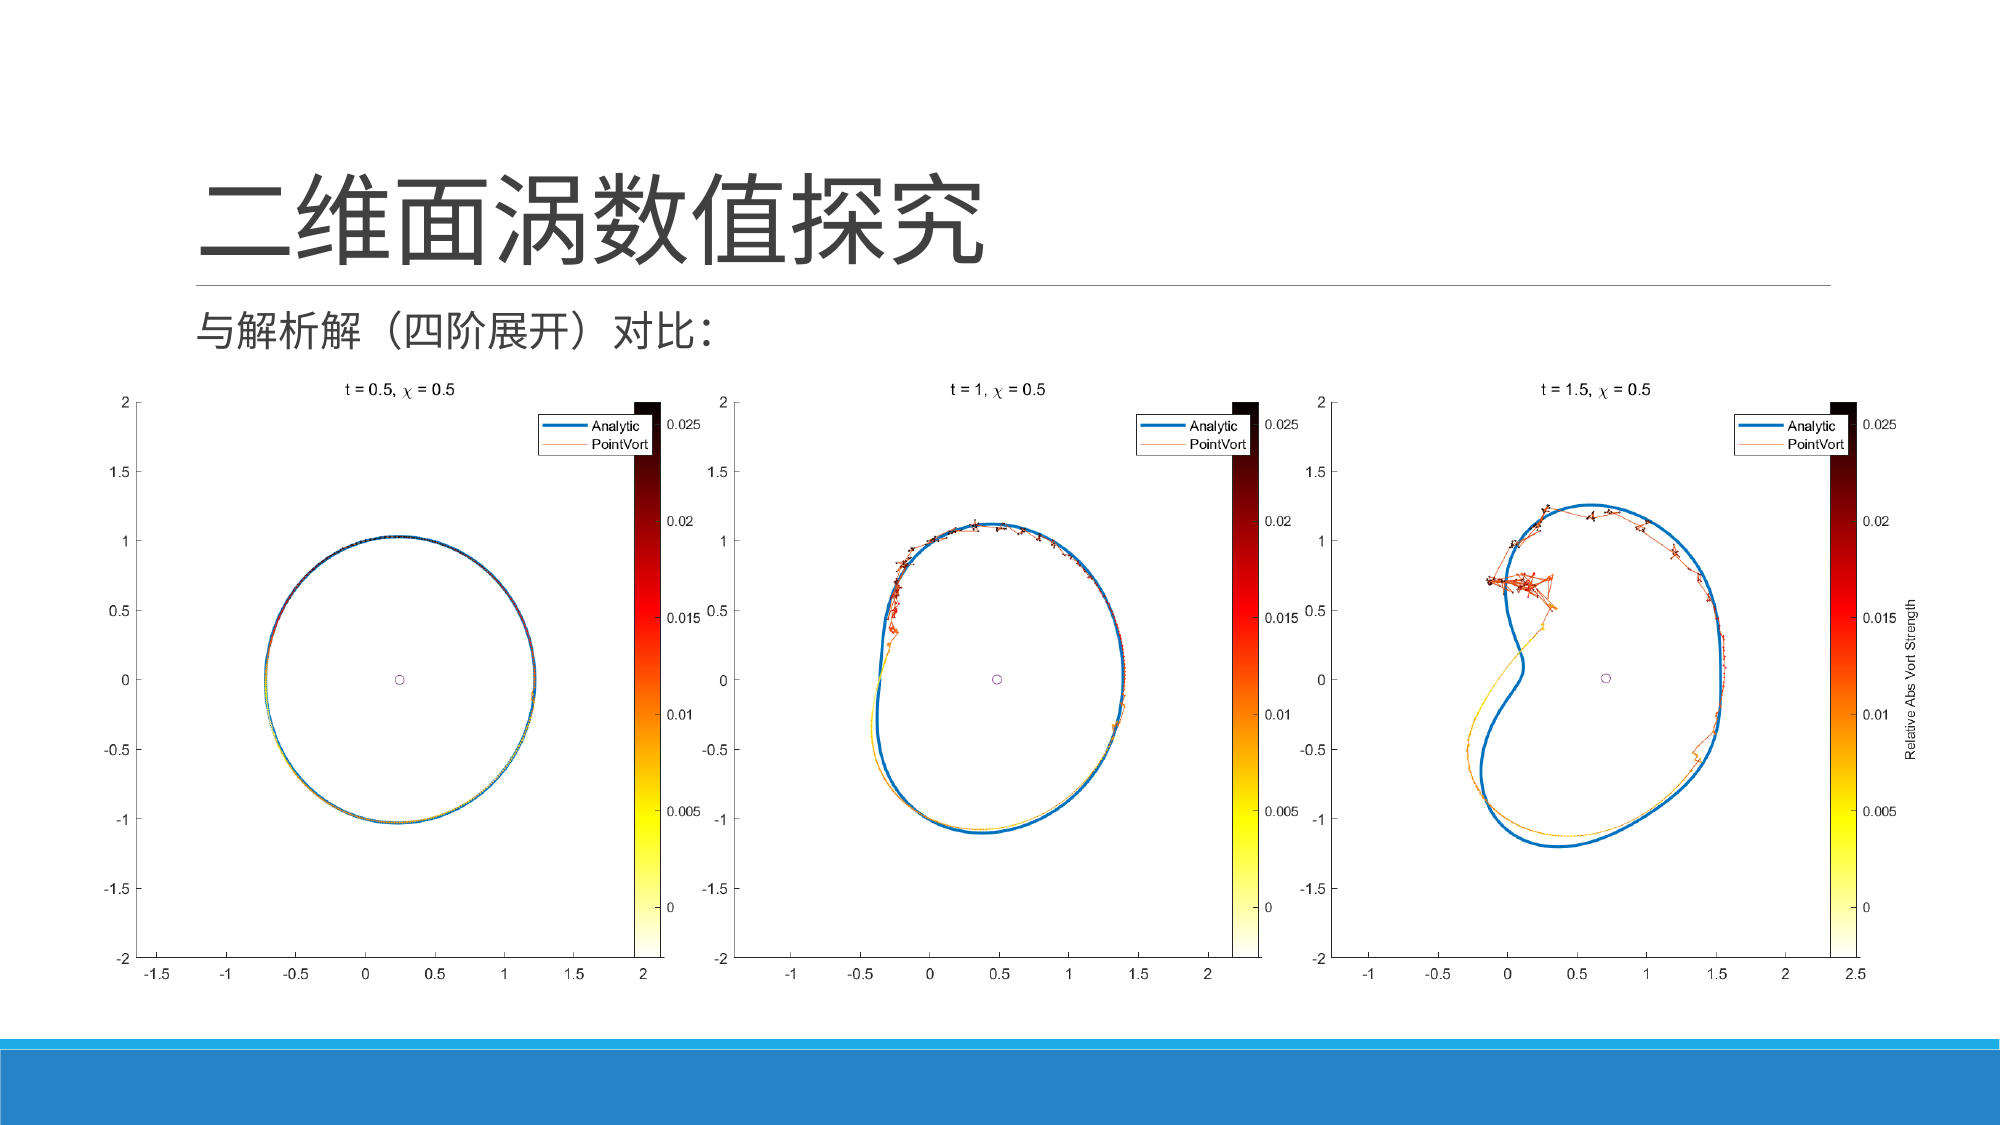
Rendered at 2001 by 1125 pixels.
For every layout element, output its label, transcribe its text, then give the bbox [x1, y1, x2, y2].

list 与解析解（四阶展开）对比： [180, 302, 1830, 376]
title 二维面涡数值探究 [180, 47, 1830, 285]
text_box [101, 380, 1920, 981]
